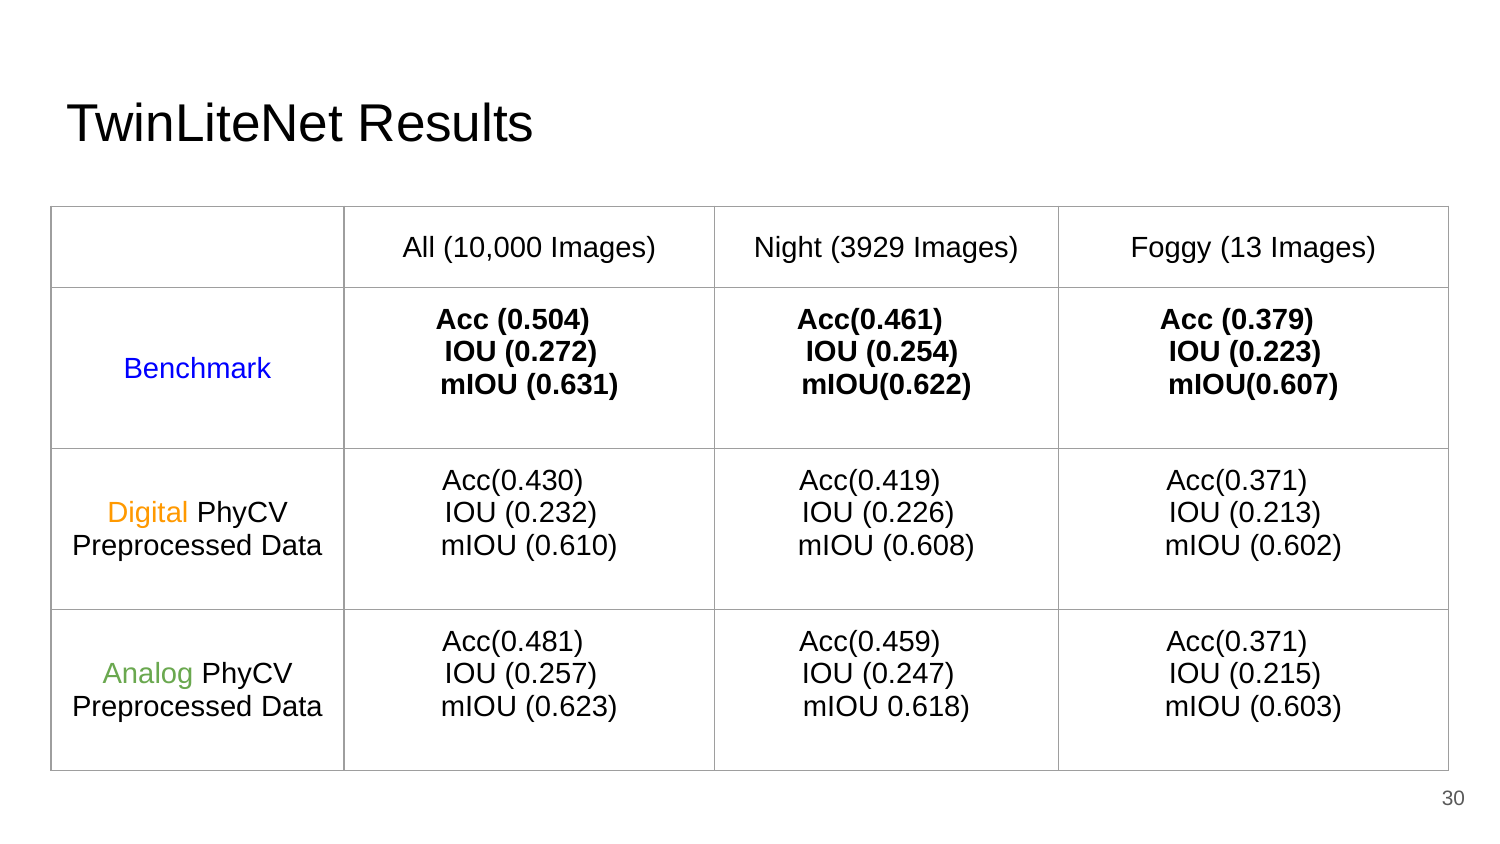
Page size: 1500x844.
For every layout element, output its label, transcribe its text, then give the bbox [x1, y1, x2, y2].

table_header Night (3929 Images) [715, 207, 1058, 287]
table_header Foggy (13 Images) [1059, 207, 1448, 287]
table_header [52, 207, 343, 287]
table_cell Acc(0.419) IOU (0.226) mIOU (0.608) [715, 449, 1058, 609]
table_cell Acc(0.371) IOU (0.215) mIOU (0.603) [1059, 610, 1448, 770]
table_cell Acc(0.461) IOU (0.254) mIOU(0.622) [715, 288, 1058, 448]
table_cell Acc(0.459) IOU (0.247) mIOU 0.618) [715, 610, 1058, 770]
table_cell Acc(0.481) IOU (0.257) mIOU (0.623) [345, 610, 714, 770]
table_cell Acc (0.504) IOU (0.272) mIOU (0.631) [345, 288, 714, 448]
table_cell Acc (0.379) IOU (0.223) mIOU(0.607) [1059, 288, 1448, 448]
title TwinLiteNet Results [51, 72, 1449, 167]
table_cell Digital PhyCV Preprocessed Data [52, 449, 343, 609]
table_cell Acc(0.371) IOU (0.213) mIOU (0.602) [1059, 449, 1448, 609]
slide_number ‹#› [1389, 764, 1480, 830]
table_cell Acc(0.430) IOU (0.232) mIOU (0.610) [345, 449, 714, 609]
table_cell Analog PhyCV Preprocessed Data [52, 610, 343, 770]
table_cell Benchmark [52, 288, 343, 448]
table_header All (10,000 Images) [345, 207, 714, 287]
